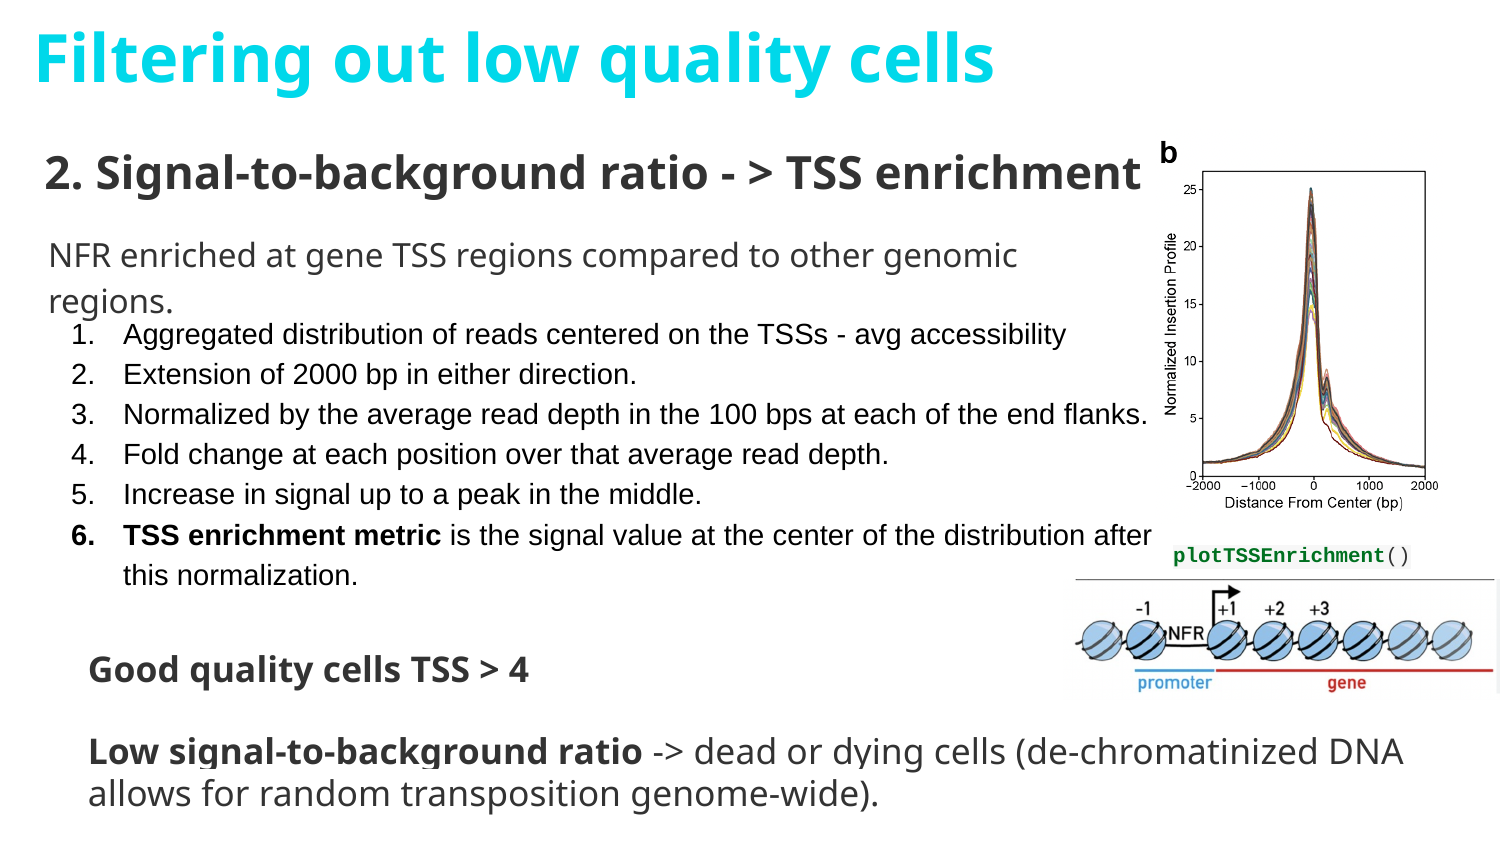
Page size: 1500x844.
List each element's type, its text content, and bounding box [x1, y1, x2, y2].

text_box NFR enriched at gene TSS regions compared to other genomic regions. [33, 213, 1148, 336]
title Filtering out low quality cells [33, 25, 1480, 146]
picture [1155, 129, 1443, 524]
text_box Aggregated distribution of reads centered on the TSSs - avg accessibility Extension of 2000 bp in either direction. Normalized by the average read depth in the 100 bps at each of the end flanks. Fold change at each position over that average read depth. Increase in signal up to a peak in the middle. TSS enrichment metric is the signal value at the center of the distribution after this normalization. [33, 294, 1150, 606]
text_box Good quality cells TSS > 4 Low signal-to-background ratio -> dead or dying cells (de-chromatinized DNA allows for random transposition genome-wide). [72, 631, 1470, 829]
text_box plotTSSEnrichment() [1045, 523, 1500, 582]
picture [1062, 578, 1500, 701]
text_box 2. Signal-to-background ratio - > TSS enrichment [33, 129, 1153, 192]
